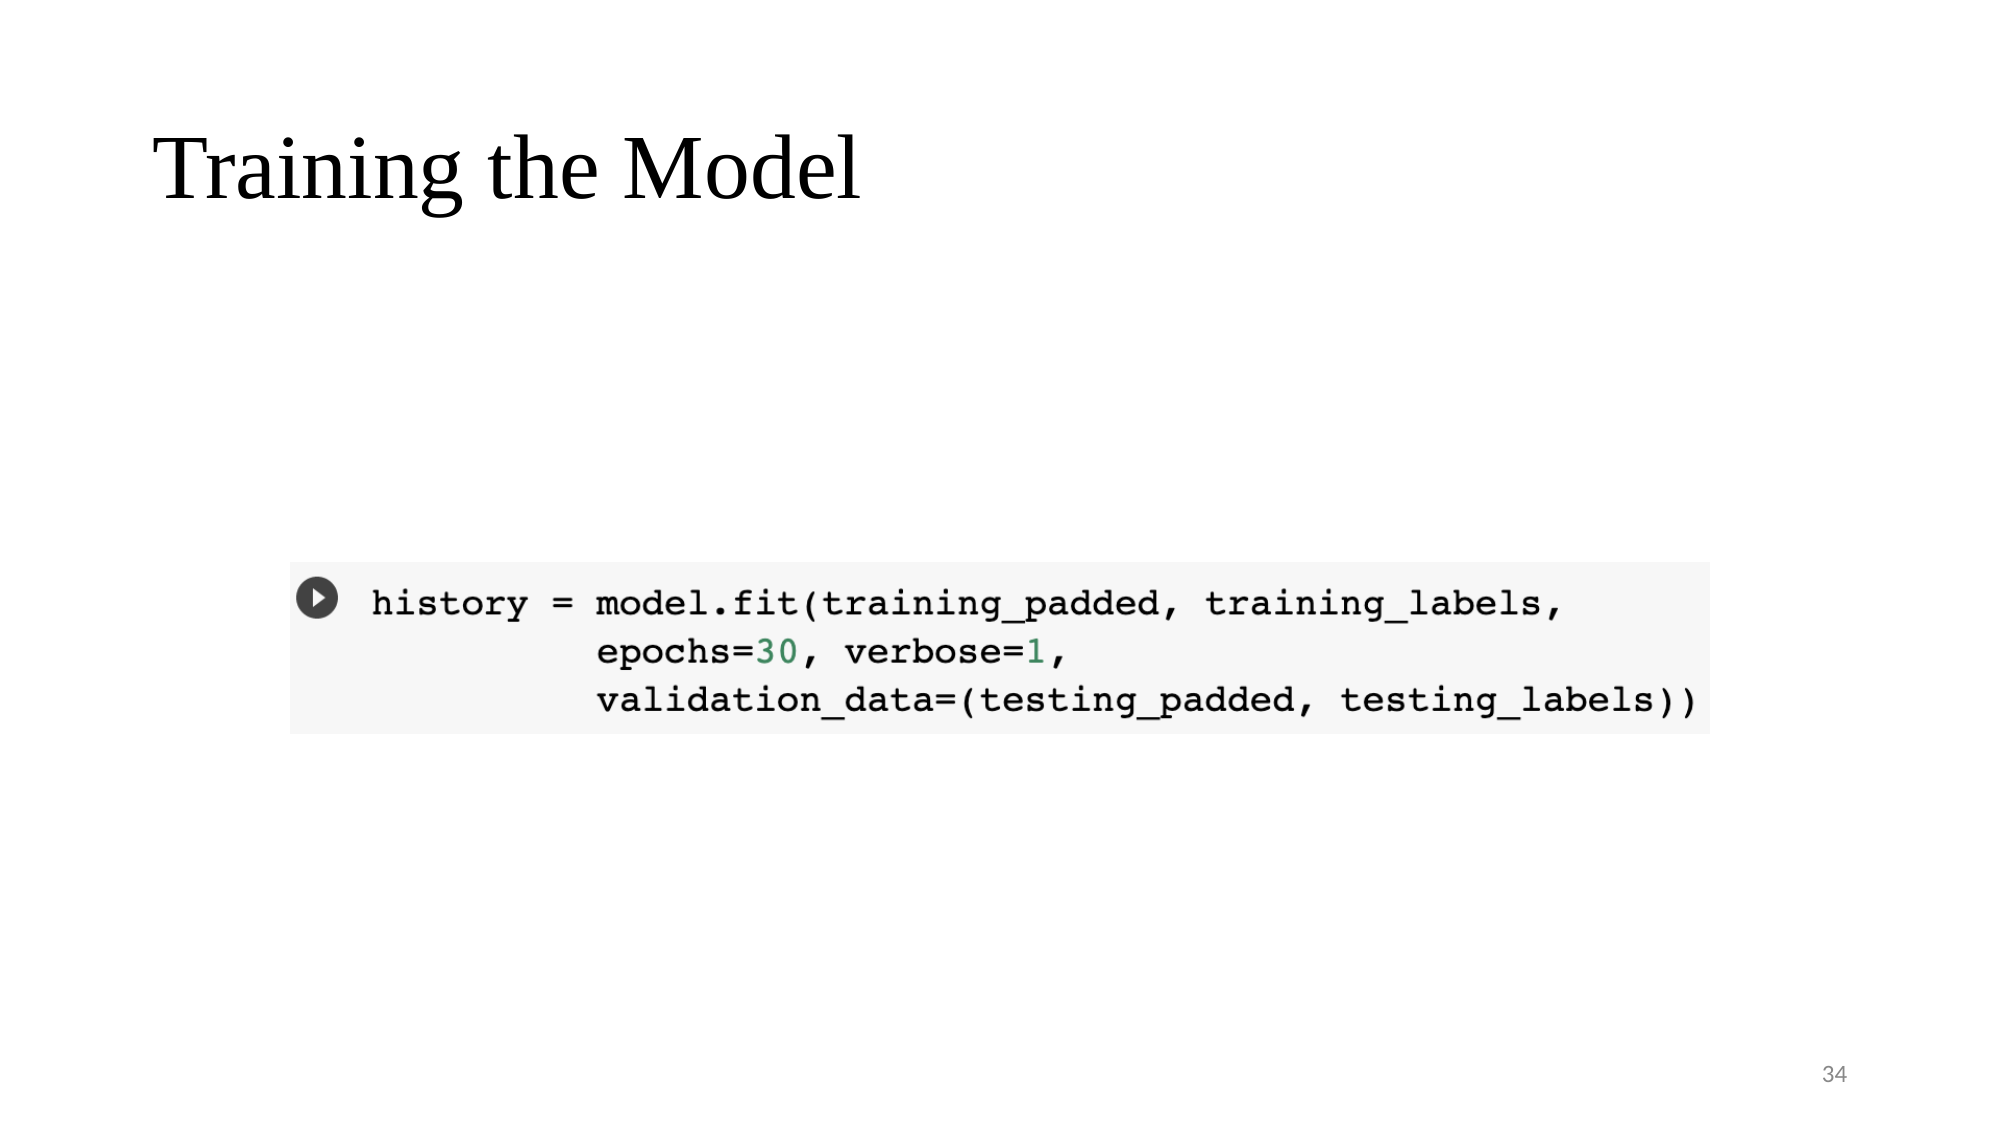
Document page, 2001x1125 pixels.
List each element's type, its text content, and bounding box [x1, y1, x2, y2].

title Training the Model [137, 59, 1863, 278]
slide_number 34 [1412, 1042, 1863, 1103]
picture [290, 562, 1710, 734]
